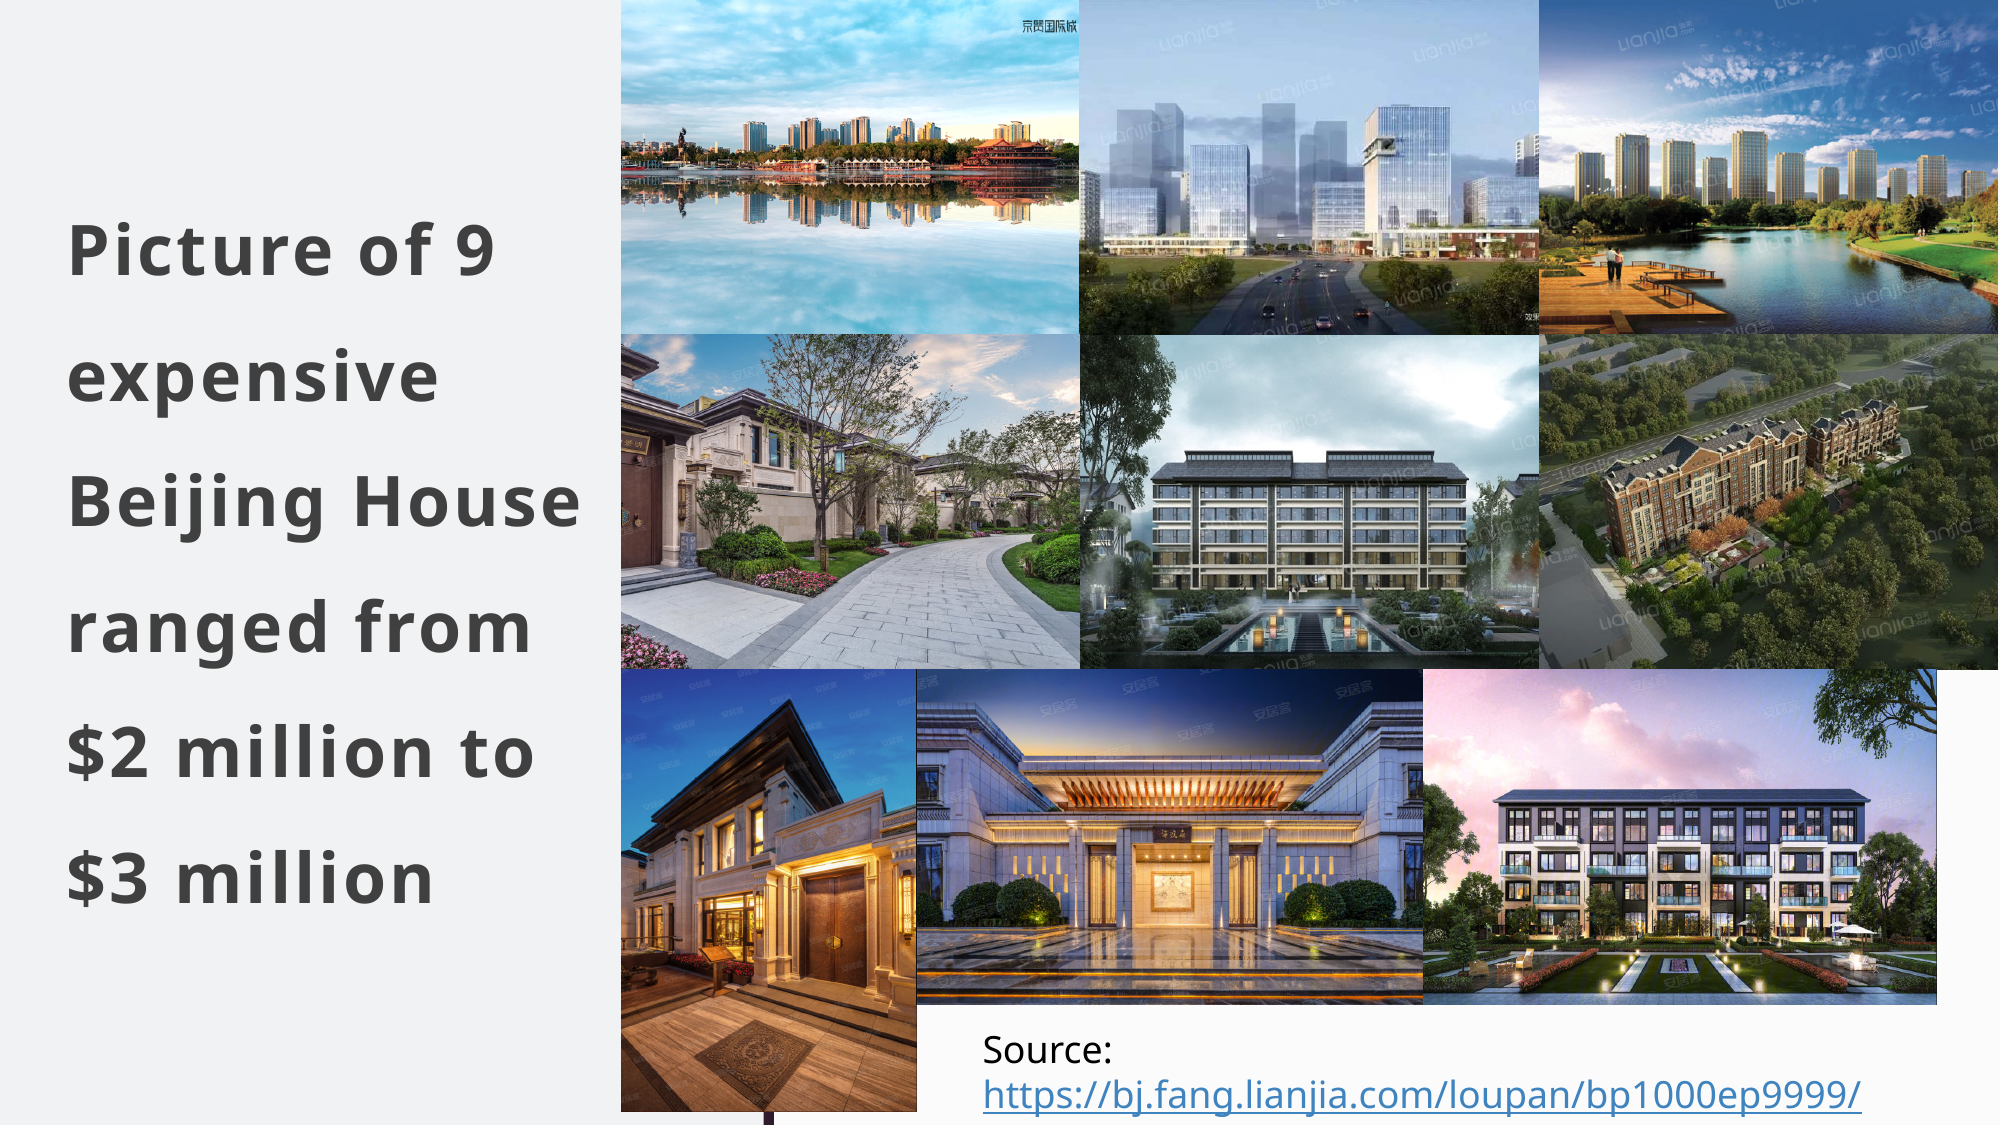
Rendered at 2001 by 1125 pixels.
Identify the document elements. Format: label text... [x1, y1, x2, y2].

picture [620, 0, 1998, 1112]
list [1539, 0, 1998, 334]
text_box Source: https://bj.fang.lianjia.com/loupan/bp1000ep9999/ [967, 1018, 1968, 1125]
title Picture of 9 expensive Beijing House ranged from $2 million to $3 million [48, 113, 609, 966]
